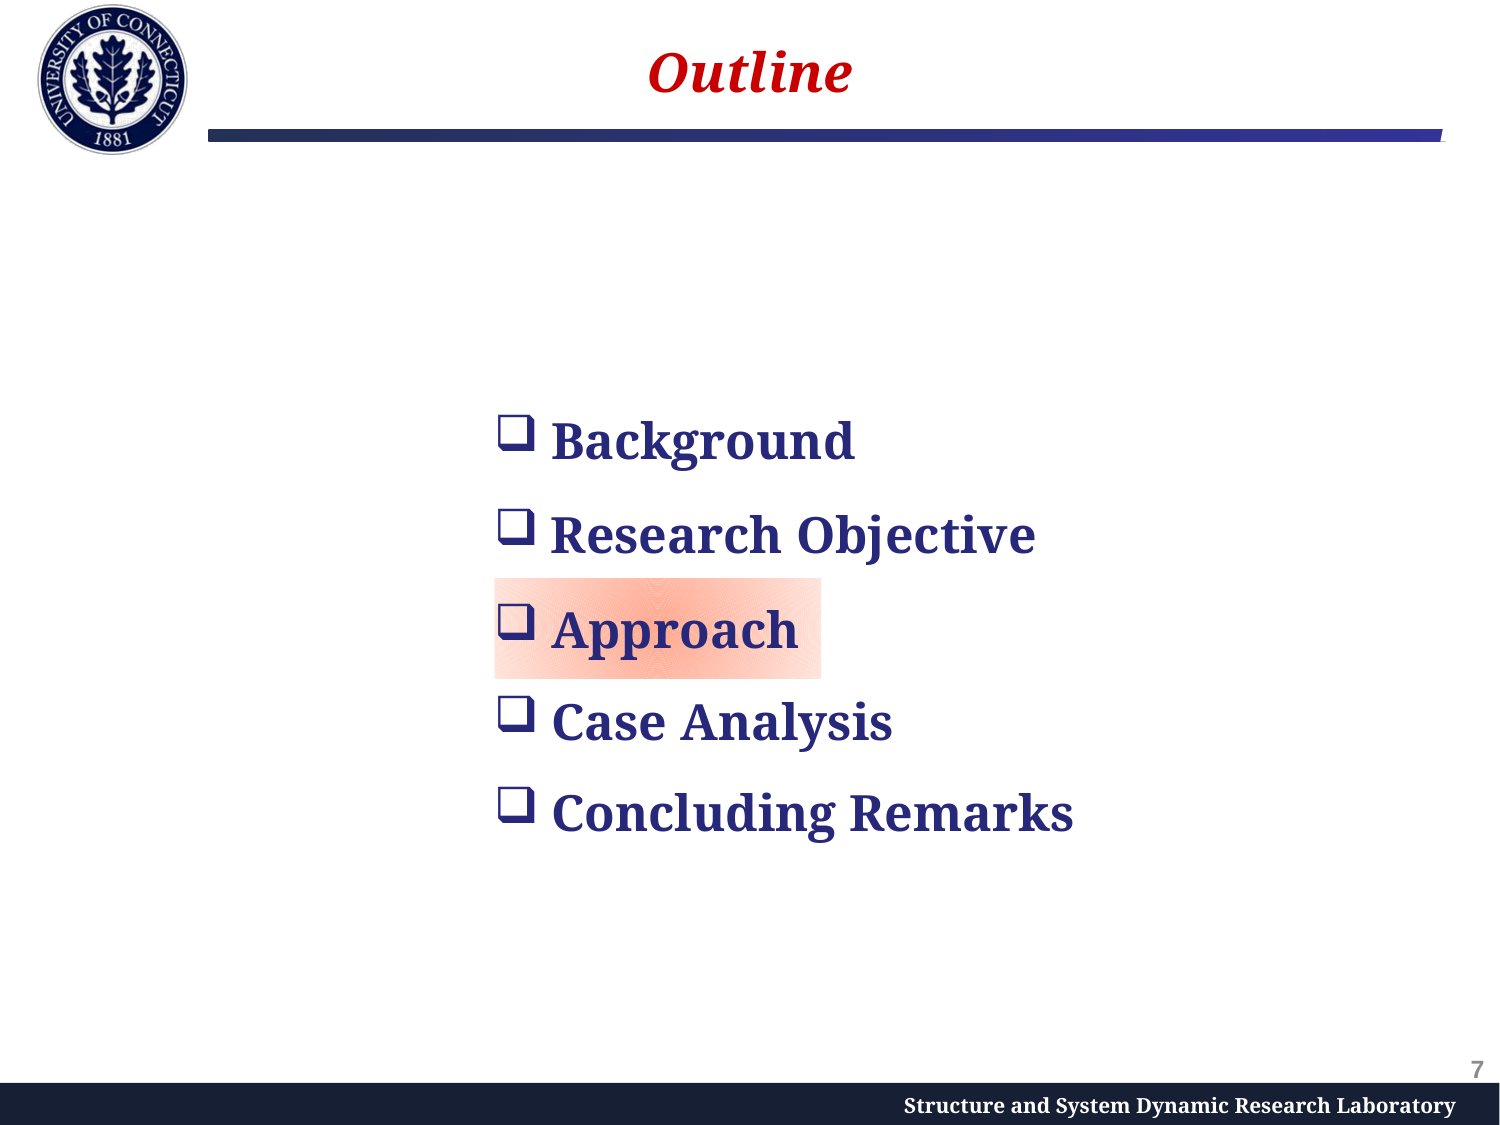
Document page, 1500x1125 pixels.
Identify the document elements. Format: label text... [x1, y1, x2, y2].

text_box Outline [0, 0, 1500, 143]
slide_number 7 [1149, 1038, 1500, 1099]
text_box Research Objective [494, 483, 1065, 584]
text_box Concluding Remarks [494, 760, 1110, 862]
picture [37, 143, 188, 155]
text_box Background [494, 389, 1000, 483]
text_box Approach [494, 584, 821, 669]
text_box Case Analysis [494, 669, 1000, 760]
